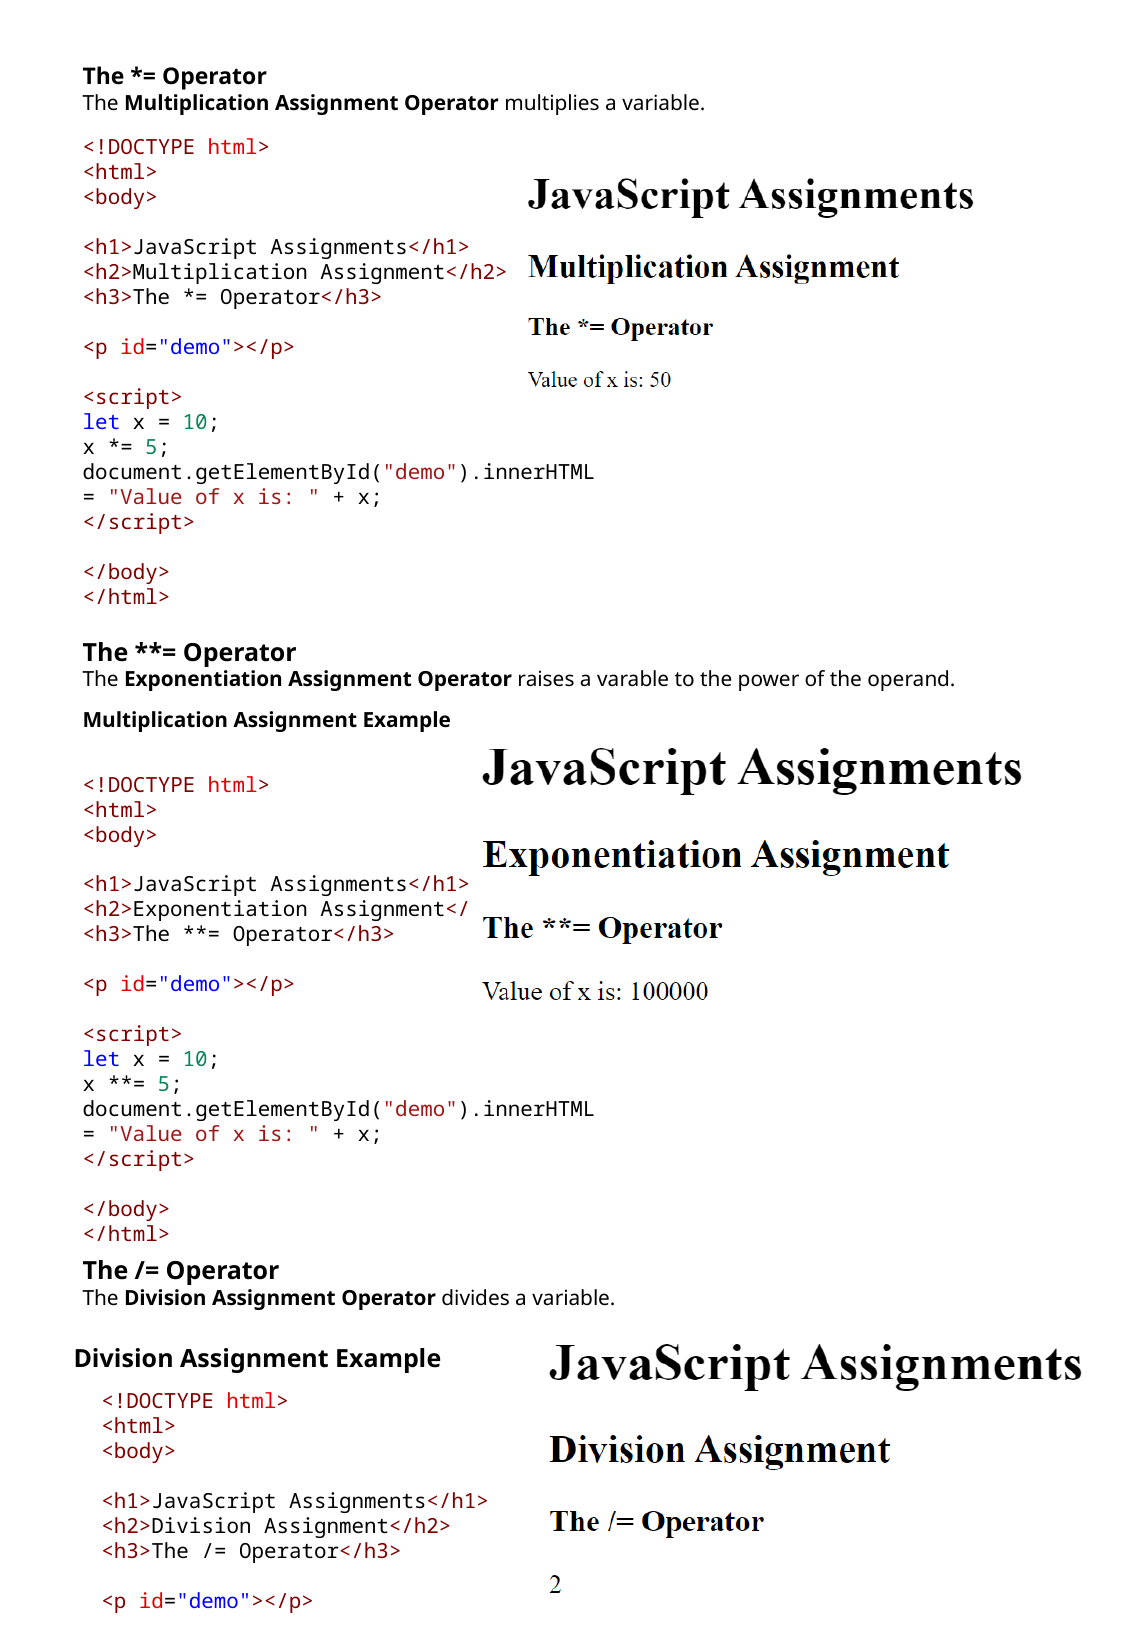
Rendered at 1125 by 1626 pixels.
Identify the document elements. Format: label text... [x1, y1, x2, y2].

text_box The **= Operator The Exponentiation Assignment Operator raises a varable to the power of the operand. [67, 628, 1087, 699]
picture [521, 164, 996, 399]
picture [470, 731, 1047, 1015]
picture [538, 1334, 1101, 1604]
text_box Division Assignment Example [58, 1335, 457, 1380]
text_box Multiplication Assignment Example [67, 699, 631, 763]
text_box The *= Operator The Multiplication Assignment Operator multiplies a variable. [67, 54, 1087, 122]
text_box <!DOCTYPE html> <html> <body> <h1>JavaScript Assignments</h1> <h2>Multiplication Assignment</h2> <h3>The *= Operator</h3> <p id="demo"></p> <script> let x = 10; x *= 5; document.getElementById("demo").innerHTML = "Value of x is: " + x; </script> </body> </html> [67, 126, 631, 628]
text_box <!DOCTYPE html> <html> <body> <h1>JavaScript Assignments</h1> <h2>Division Assignment</h2> <h3>The /= Operator</h3> <p id="demo"></p> <script> let x = 10; x /= 5; document.getElementById("demo").innerHTML = x; </script> </body> </html> [86, 1380, 650, 1625]
text_box <!DOCTYPE html> <html> <body> <h1>JavaScript Assignments</h1> <h2>Exponentiation Assignment</h2> <h3>The **= Operator</h3> <p id="demo"></p> <script> let x = 10; x **= 5; document.getElementById("demo").innerHTML = "Value of x is: " + x; </script> </body> </html> [67, 763, 631, 1247]
text_box The /= Operator The Division Assignment Operator divides a variable. [67, 1247, 631, 1317]
